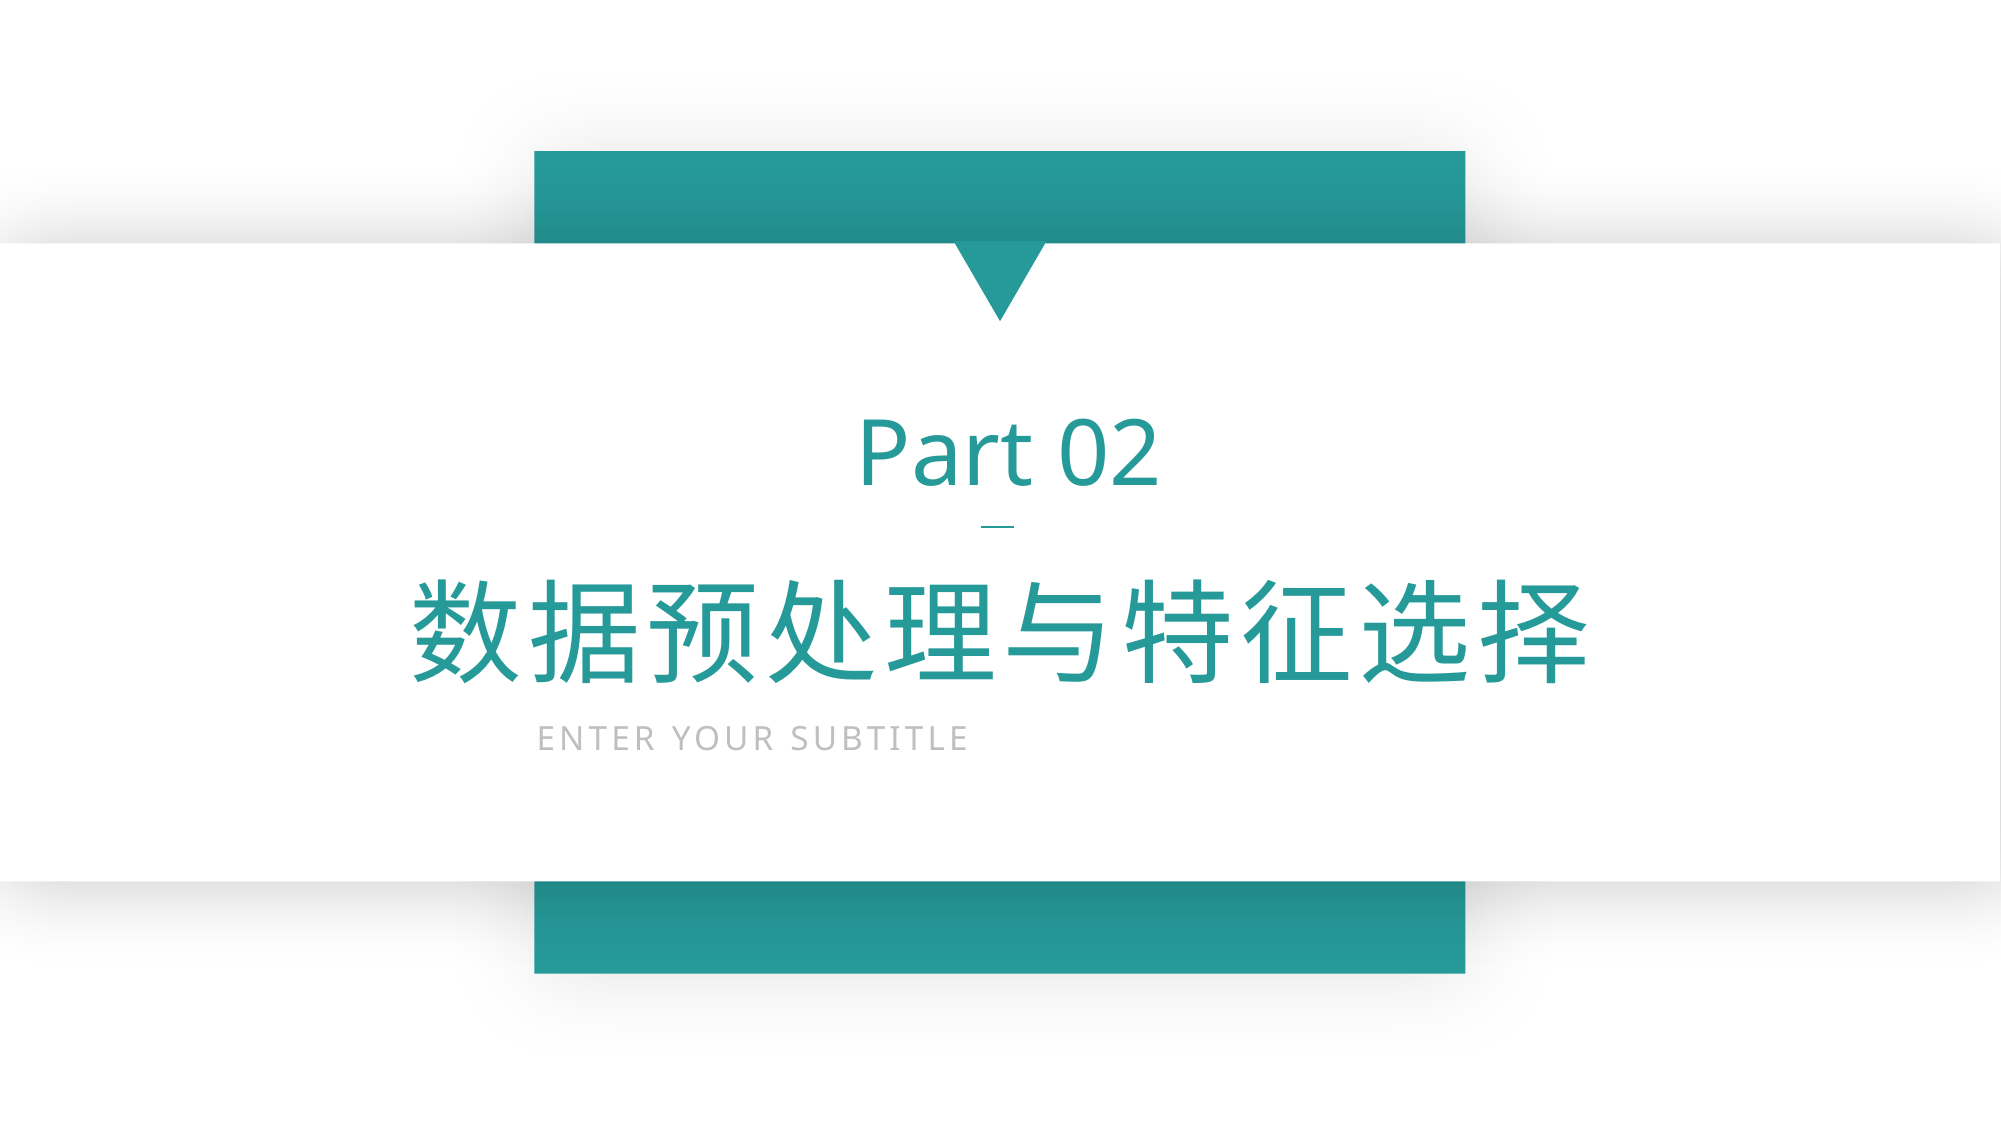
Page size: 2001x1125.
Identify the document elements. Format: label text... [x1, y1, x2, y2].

text_box ENTER YOUR SUBTITLE [521, 709, 1479, 765]
title 数据预处理与特征选择 [137, 568, 1863, 708]
